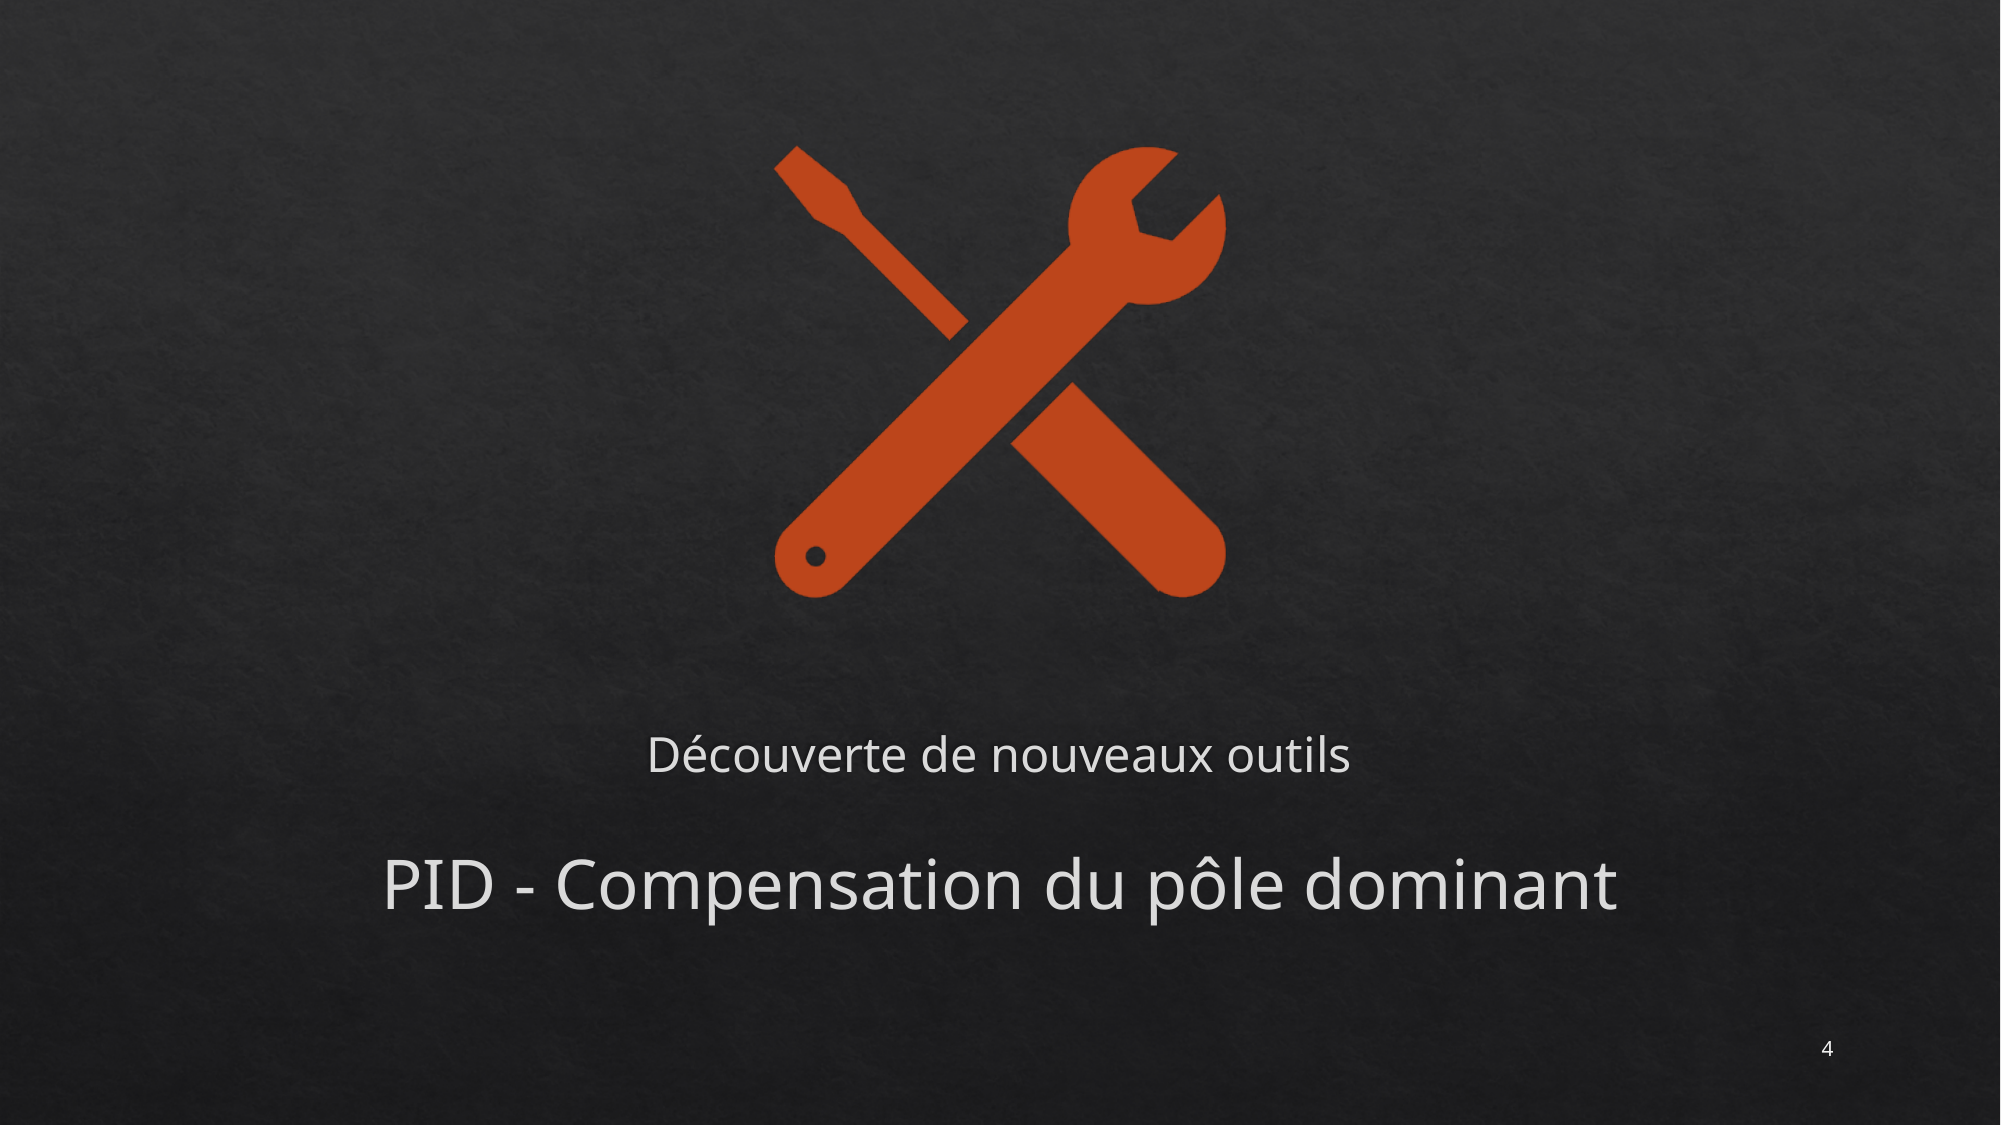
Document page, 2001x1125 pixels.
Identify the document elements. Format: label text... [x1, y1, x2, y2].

picture [733, 105, 1268, 639]
slide_number 4 [1724, 1020, 1849, 1080]
title Découverte de nouveaux outils [224, 722, 1774, 833]
text_box PID - Compensation du pôle dominant [0, 833, 2000, 931]
